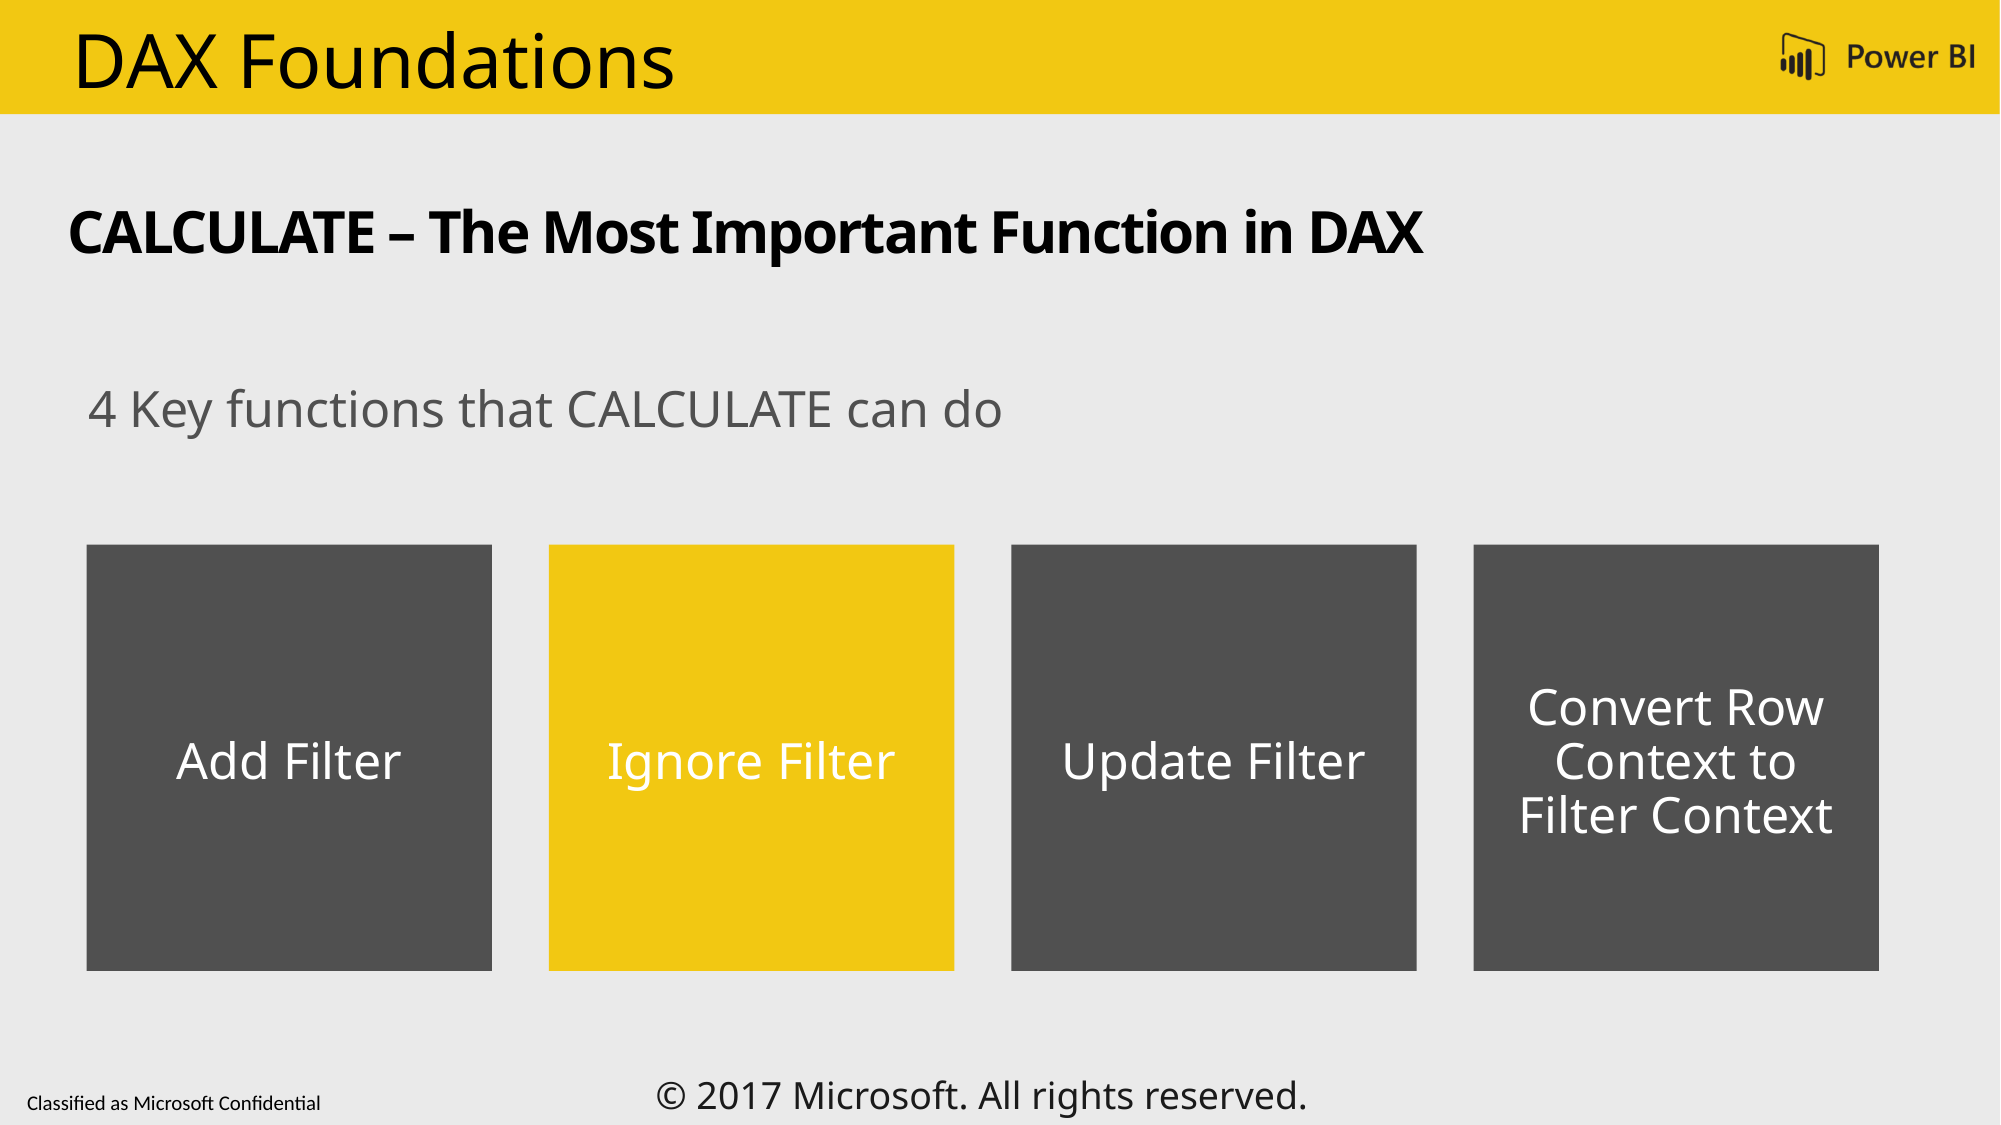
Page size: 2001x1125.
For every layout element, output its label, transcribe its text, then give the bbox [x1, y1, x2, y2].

text_box Convert Row Context to Filter Context [1473, 544, 1880, 972]
text_box DAX Foundations [58, 5, 1879, 111]
text_box Ignore Filter [548, 544, 955, 972]
text_box [0, 0, 2000, 115]
text_box Add Filter [86, 544, 493, 972]
title CALCULATE – The Most Important Function in DAX [43, 188, 1956, 275]
text_box Update Filter [1011, 544, 1417, 972]
picture [1768, 23, 1985, 91]
text_box 4 Key functions that CALCULATE can do [58, 360, 1693, 463]
